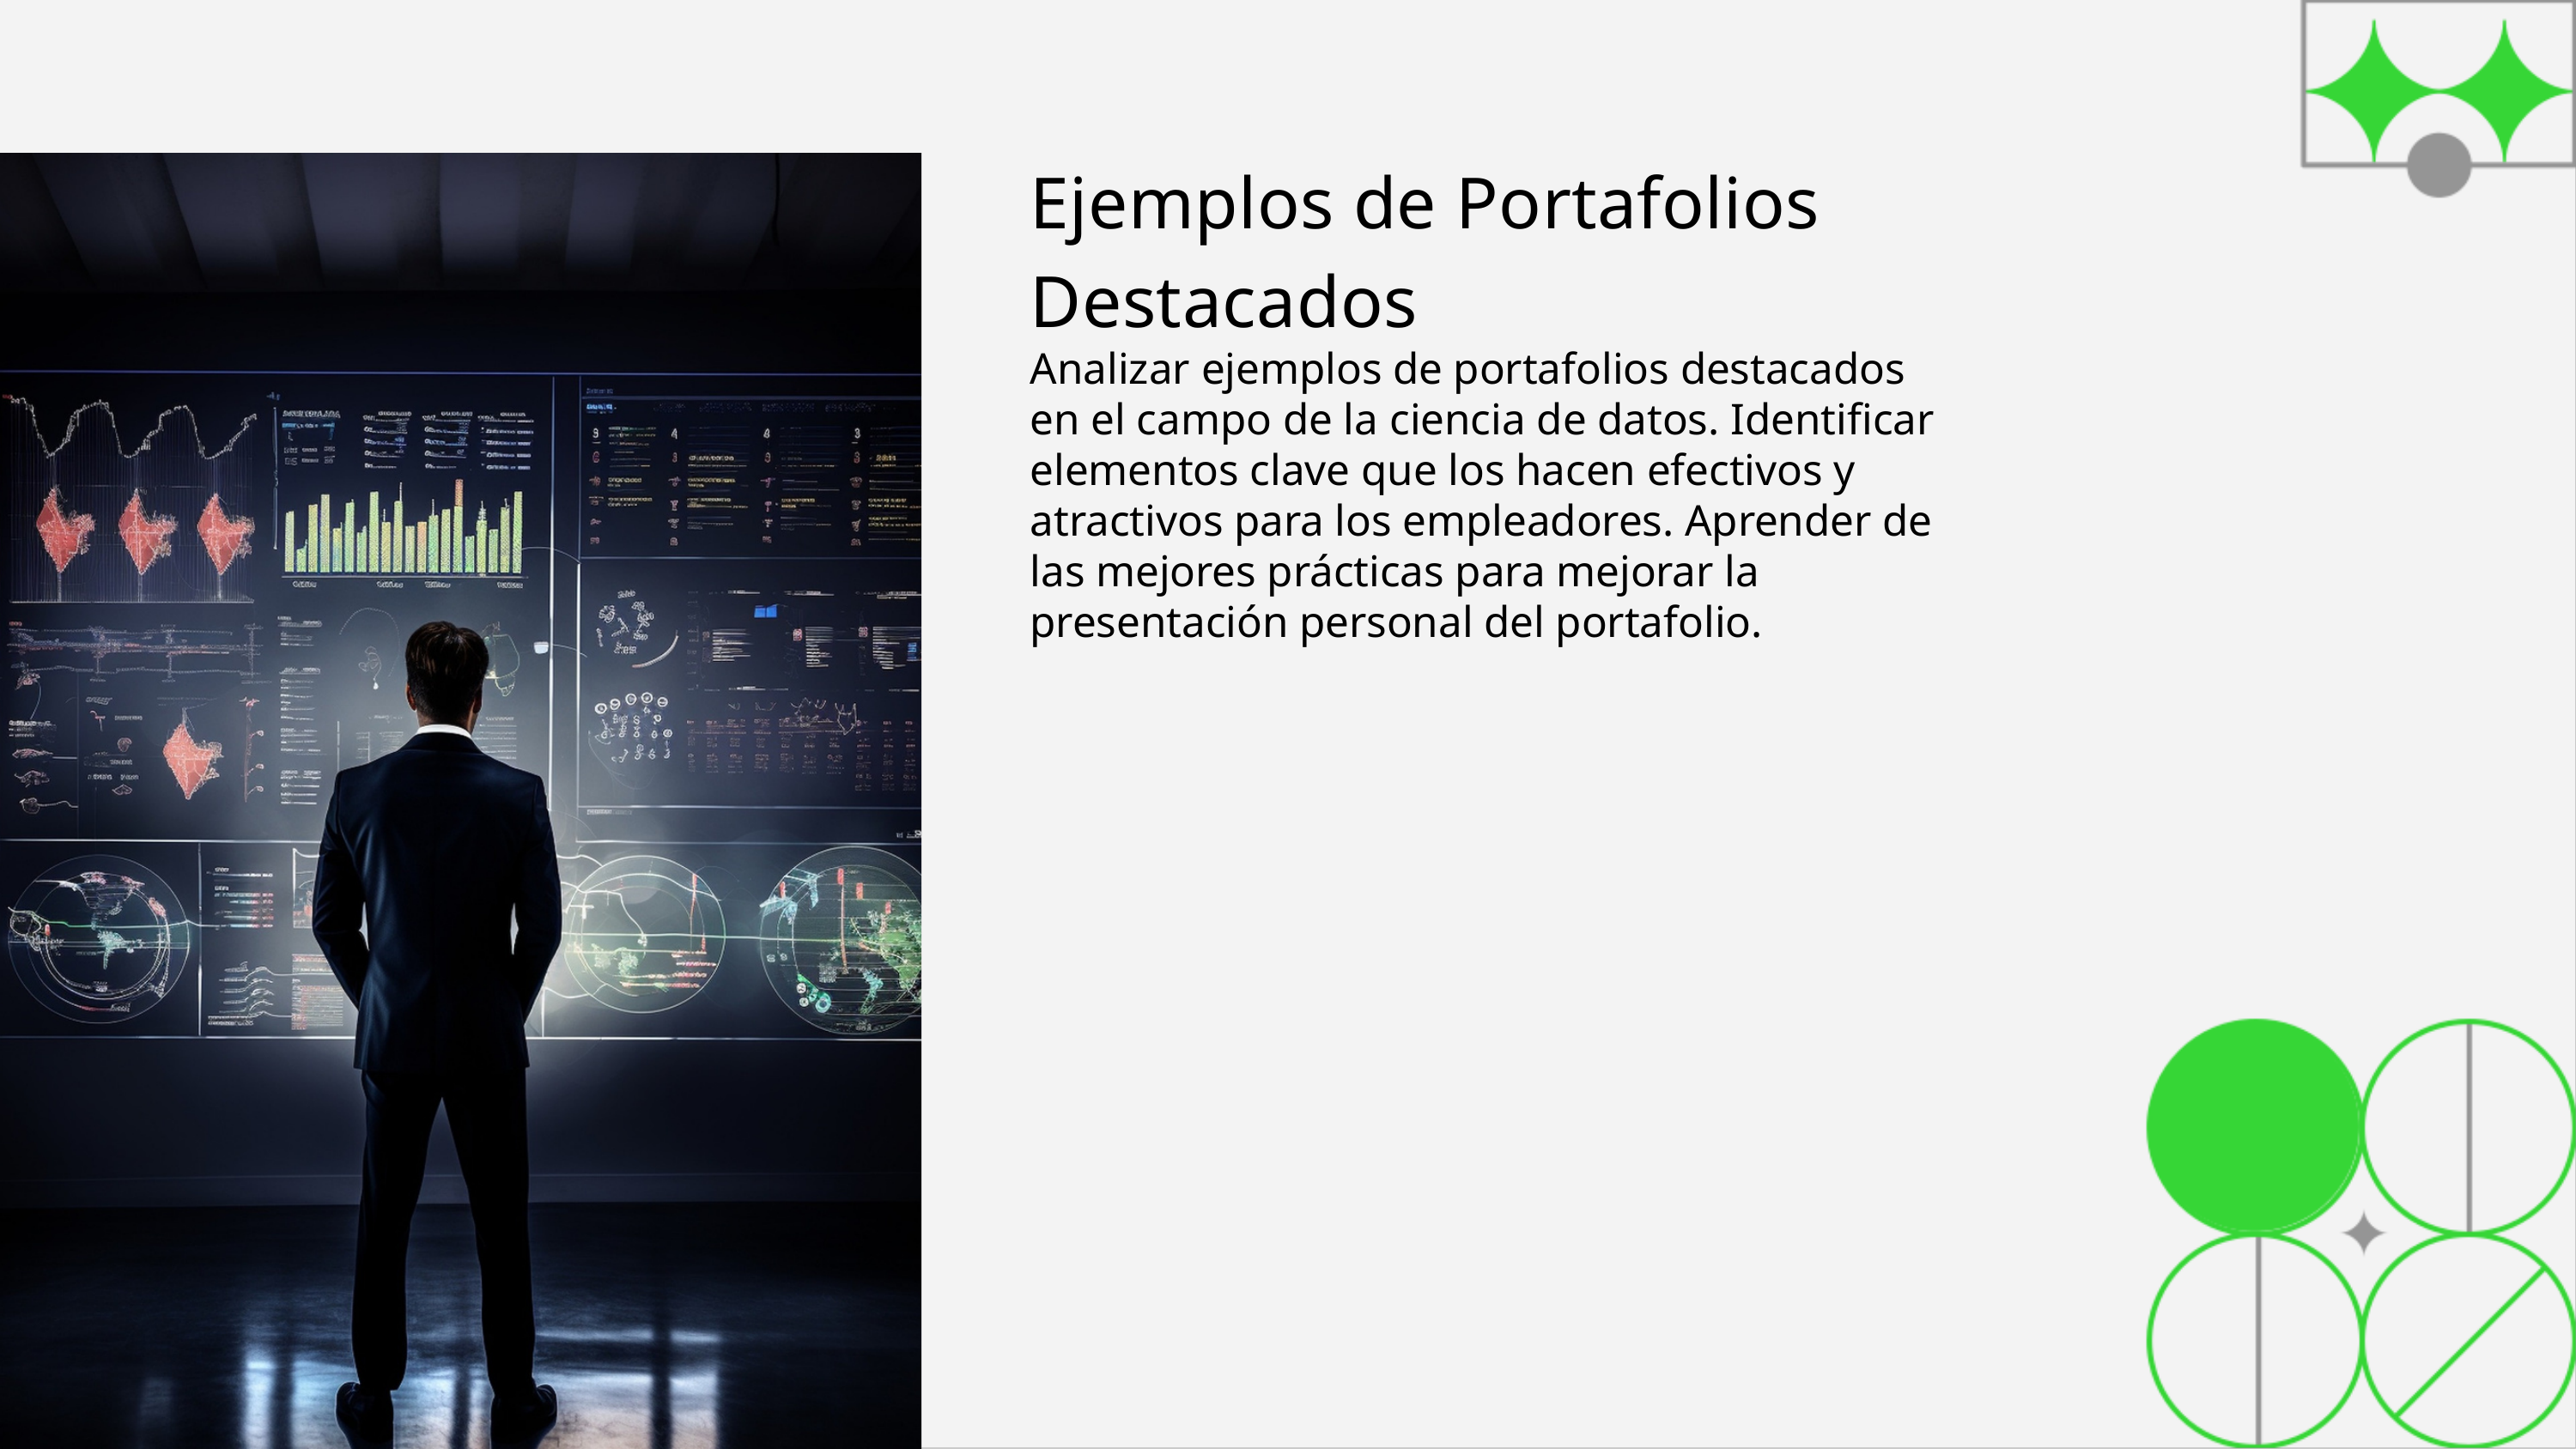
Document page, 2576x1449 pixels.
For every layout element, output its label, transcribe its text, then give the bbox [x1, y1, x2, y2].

text_box [0, 153, 922, 1449]
text_box Ejemplos de Portafolios Destacados Analizar ejemplos de portafolios destacados en el campo de la ciencia de datos. Identiﬁcar elementos clave que los hacen efectivos y atractivos para los empleadores. Aprender de las mejores prácticas para mejorar la presentación personal del portafolio. [1030, 143, 1959, 646]
text_box [0, 0, 2576, 1449]
